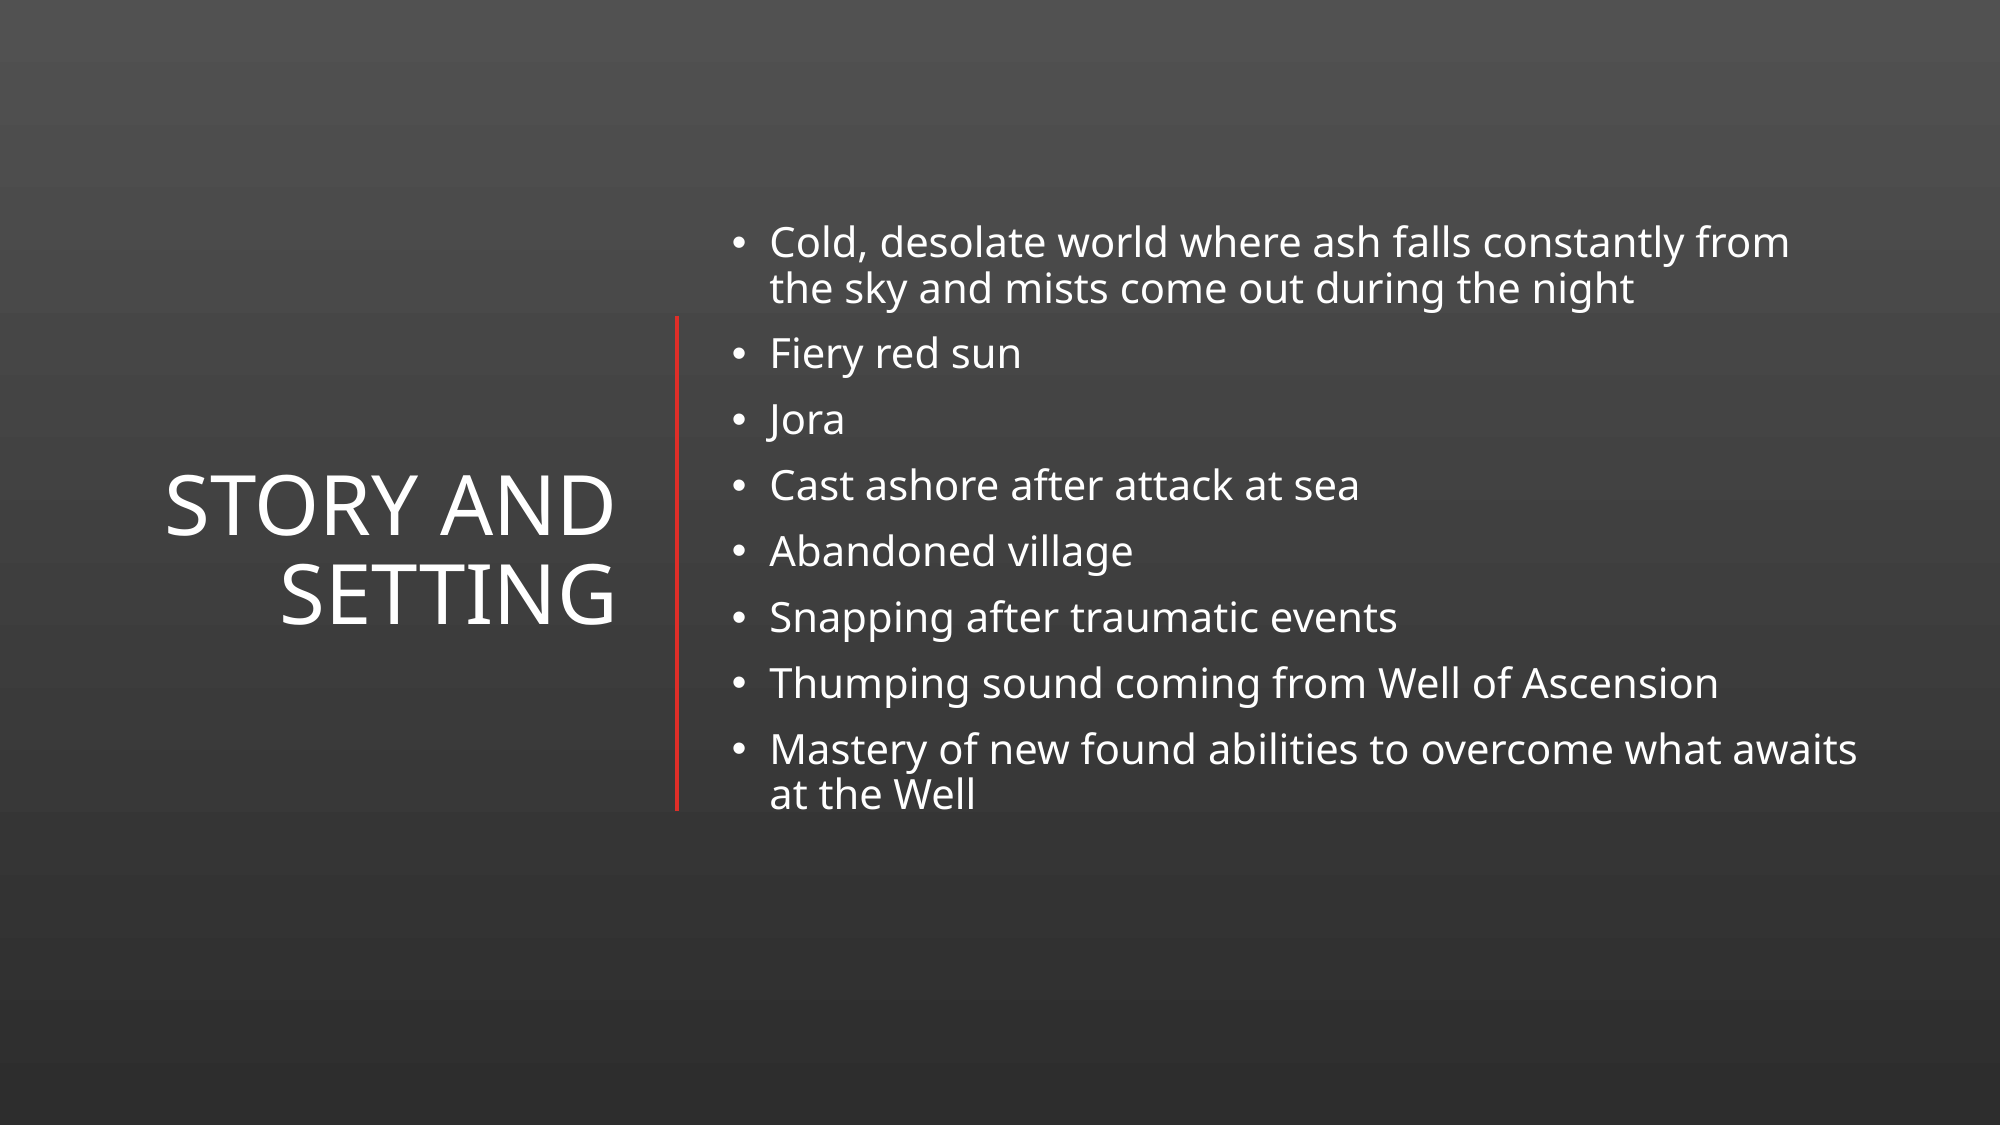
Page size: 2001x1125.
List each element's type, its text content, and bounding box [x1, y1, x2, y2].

text_box [0, 0, 2000, 1125]
title Story AND SETTING [112, 125, 633, 981]
list Cold, desolate world where ash falls constantly from the sky and mists come out during the night Fiery red sun Jora Cast ashore after attack at sea Abandoned village Snapping after traumatic events Thumping sound coming from Well of Ascension Mastery of new found abilities to overcome what awaits at the Well [716, 125, 1880, 981]
